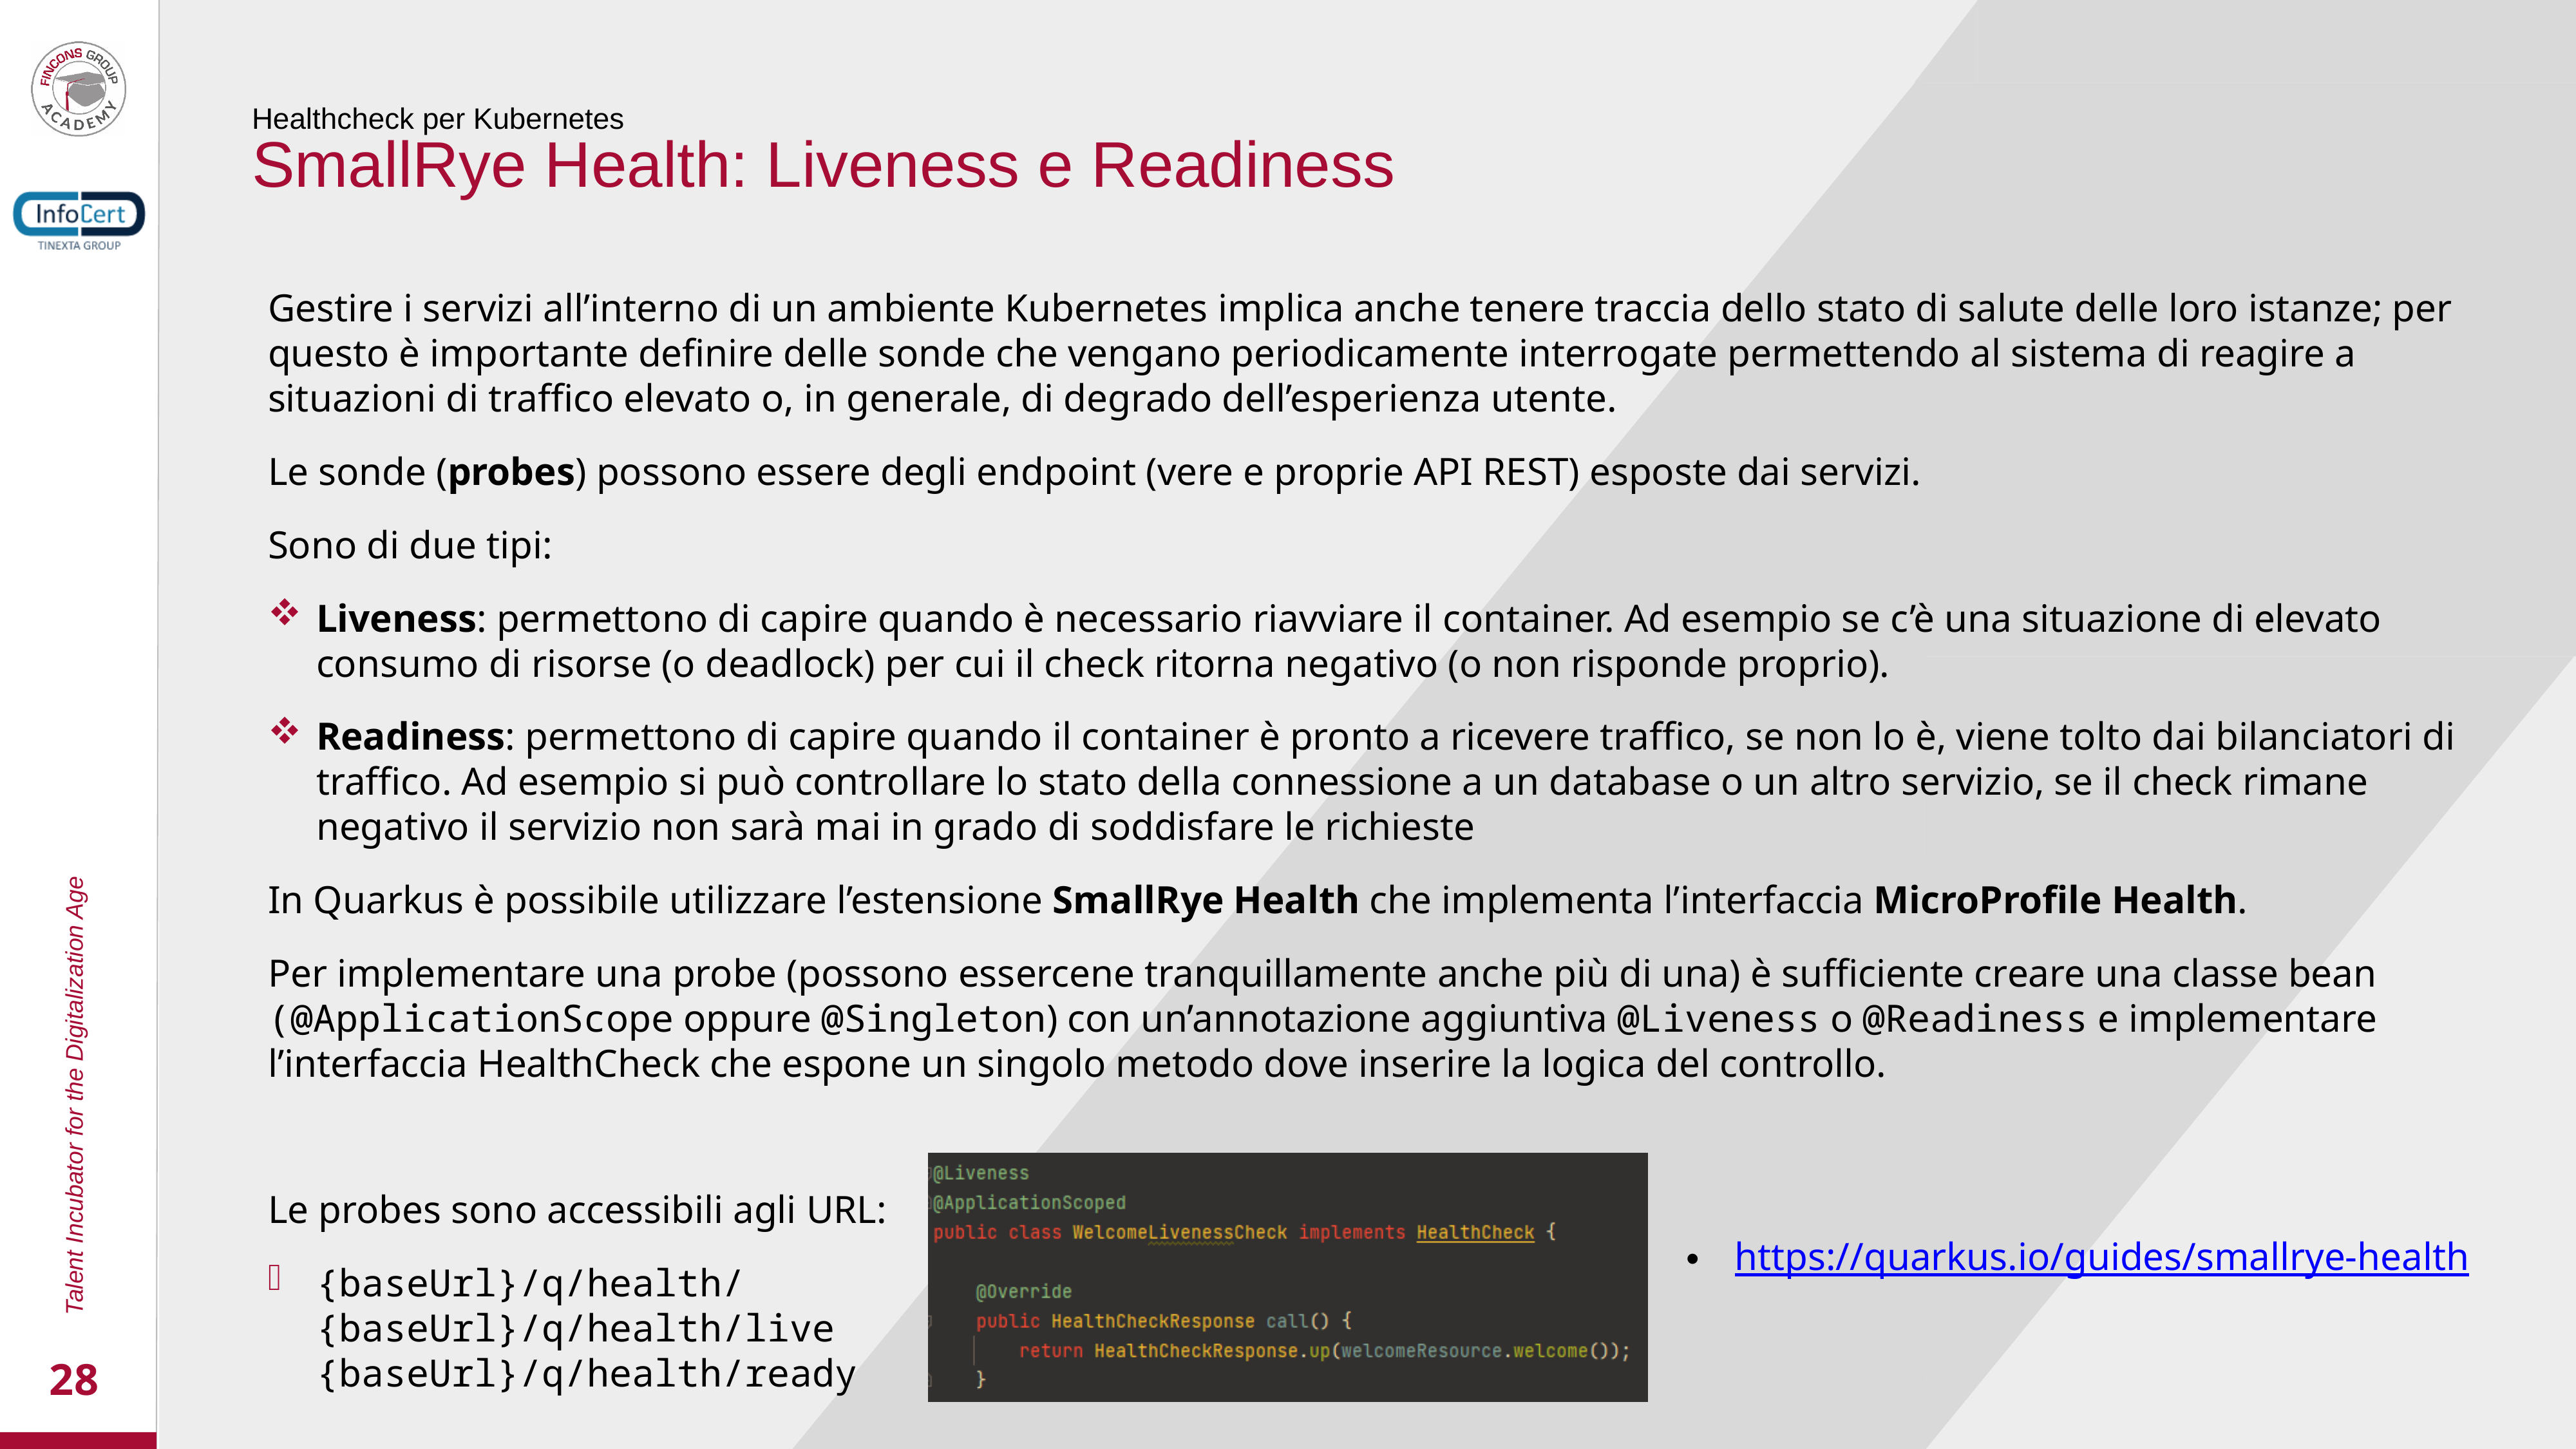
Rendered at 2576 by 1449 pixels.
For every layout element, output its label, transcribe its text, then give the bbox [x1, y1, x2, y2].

text_box [238, 263, 2502, 1402]
picture [12, 184, 150, 254]
text_box Gestire i servizi all’interno di un ambiente Kubernetes implica anche tenere traccia dello stato di salute delle loro istanze; per questo è importante definire delle sonde che vengano periodicamente interrogate permettendo al sistema di reagire a situazioni di traffico elevato o, in generale, di degrado dell’esperienza utente. Le sonde (probes) possono essere degli endpoint (vere e proprie API REST) esposte dai servizi. Sono di due tipi: Liveness: permettono di capire quando è necessario riavviare il container. Ad esempio se c’è una situazione di elevato consumo di risorse (o deadlock) per cui il check ritorna negativo (o non risponde proprio). Readiness: permettono di capire quando il container è pronto a ricevere traffico, se non lo è, viene tolto dai bilanciatori di traffico. Ad esempio si può controllare lo stato della connessione a un database o un altro servizio, se il check rimane negativo il servizio non sarà mai in grado di soddisfare le richieste In Quarkus è possibile utilizzare l’estensione SmallRye Health che implementa l’interfaccia MicroProfile Health. Per implementare una probe (possono essercene tranquillamente anche più di una) è sufficiente creare una classe bean (@ApplicationScope oppure @Singleton) con un’annotazione aggiuntiva @Liveness o @Readiness e implementare l’interfaccia HealthCheck che espone un singolo metodo dove inserire la logica del controllo. Le probes sono accessibili agli URL: {baseUrl}/q/health/ {baseUrl}/q/health/live {baseUrl}/q/health/ready [254, 279, 2518, 1418]
picture [31, 41, 126, 137]
text_box https://quarkus.io/guides/smallrye-health [1676, 1228, 2518, 1289]
list Healthcheck per Kubernetes [238, 94, 2499, 117]
list SmallRye Health: Liveness e Readiness [238, 117, 2502, 213]
picture [928, 1153, 1648, 1402]
